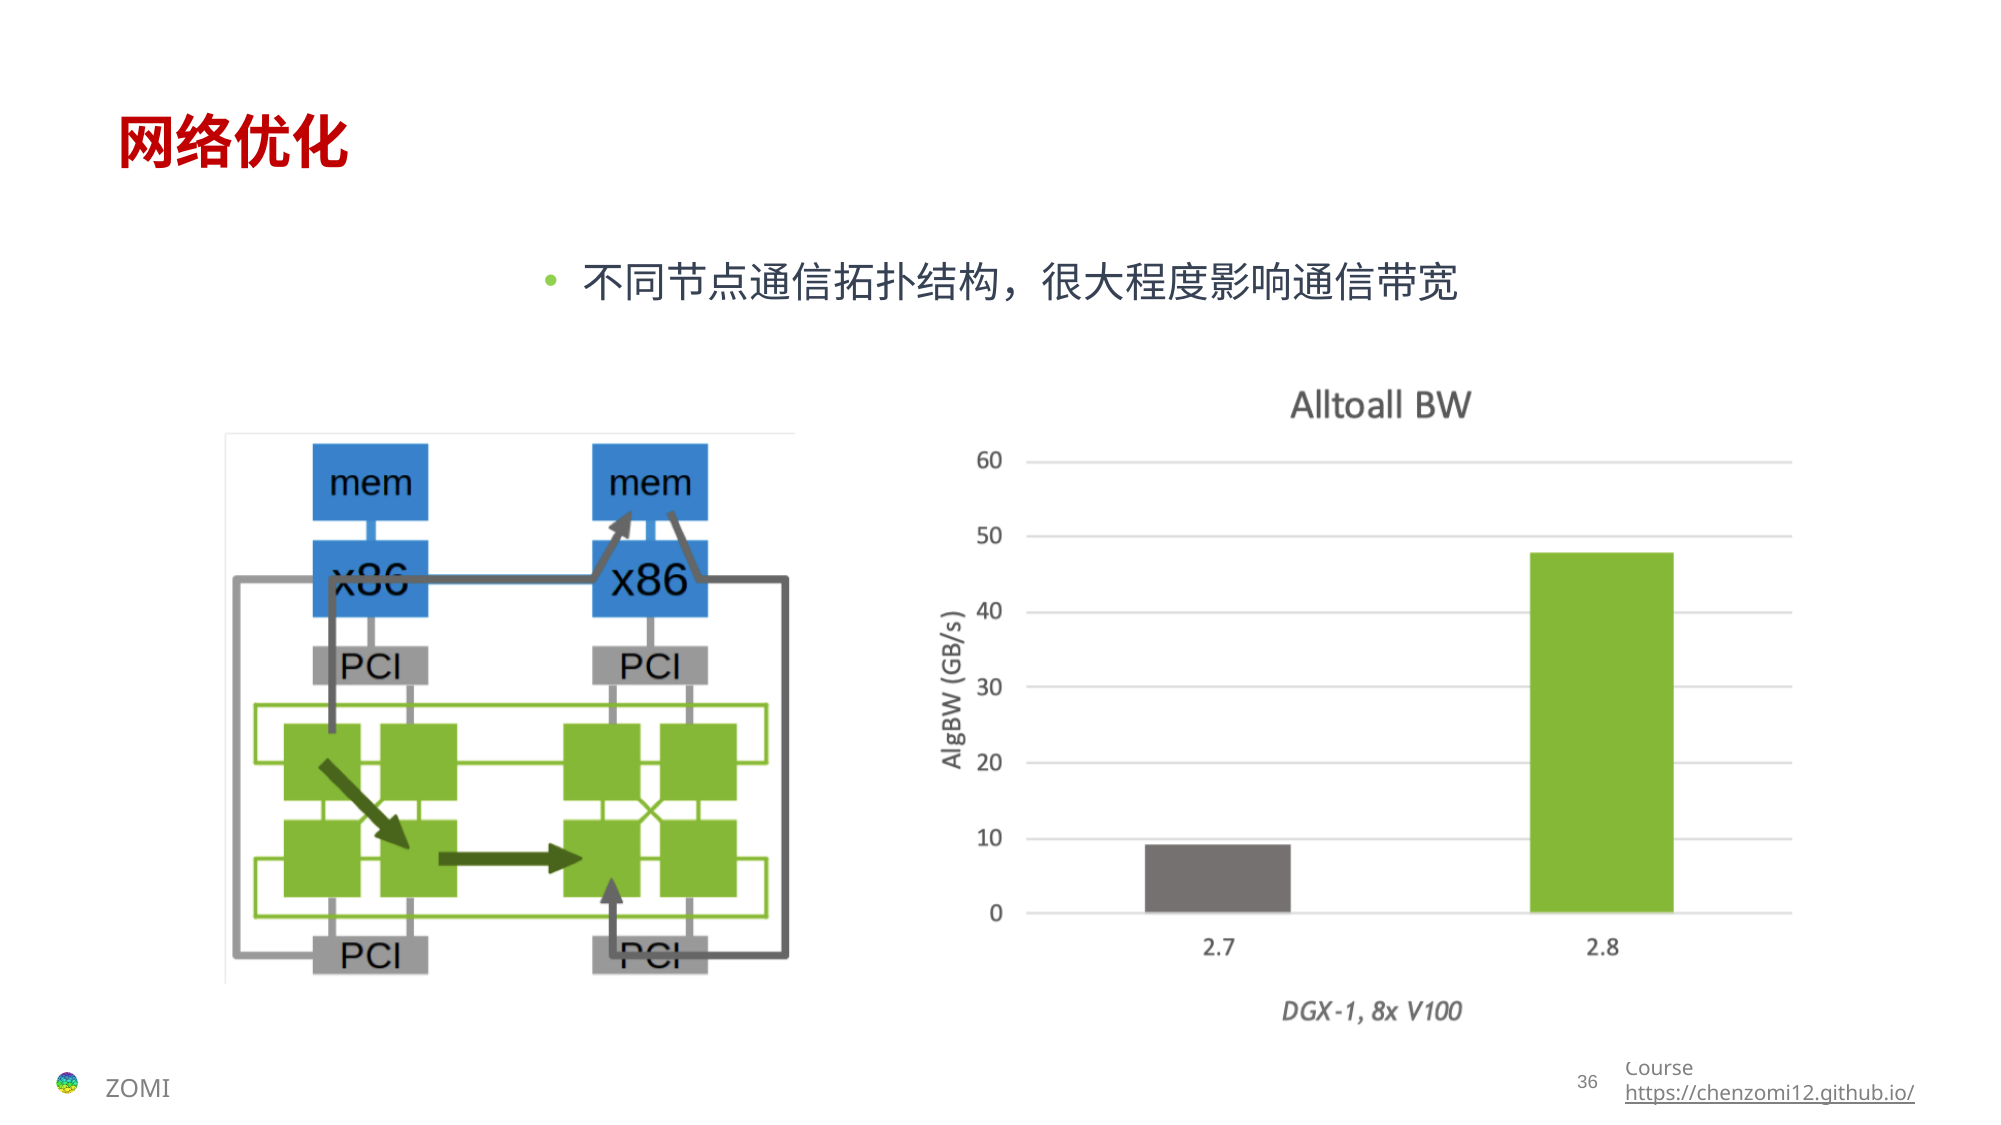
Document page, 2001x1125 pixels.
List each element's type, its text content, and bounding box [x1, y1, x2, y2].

list 不同节点通信拓扑结构，很大程度影响通信带宽 [102, 223, 1901, 1043]
picture [57, 1073, 77, 1093]
picture [183, 344, 1817, 1063]
title 网络优化 [102, 91, 1901, 189]
